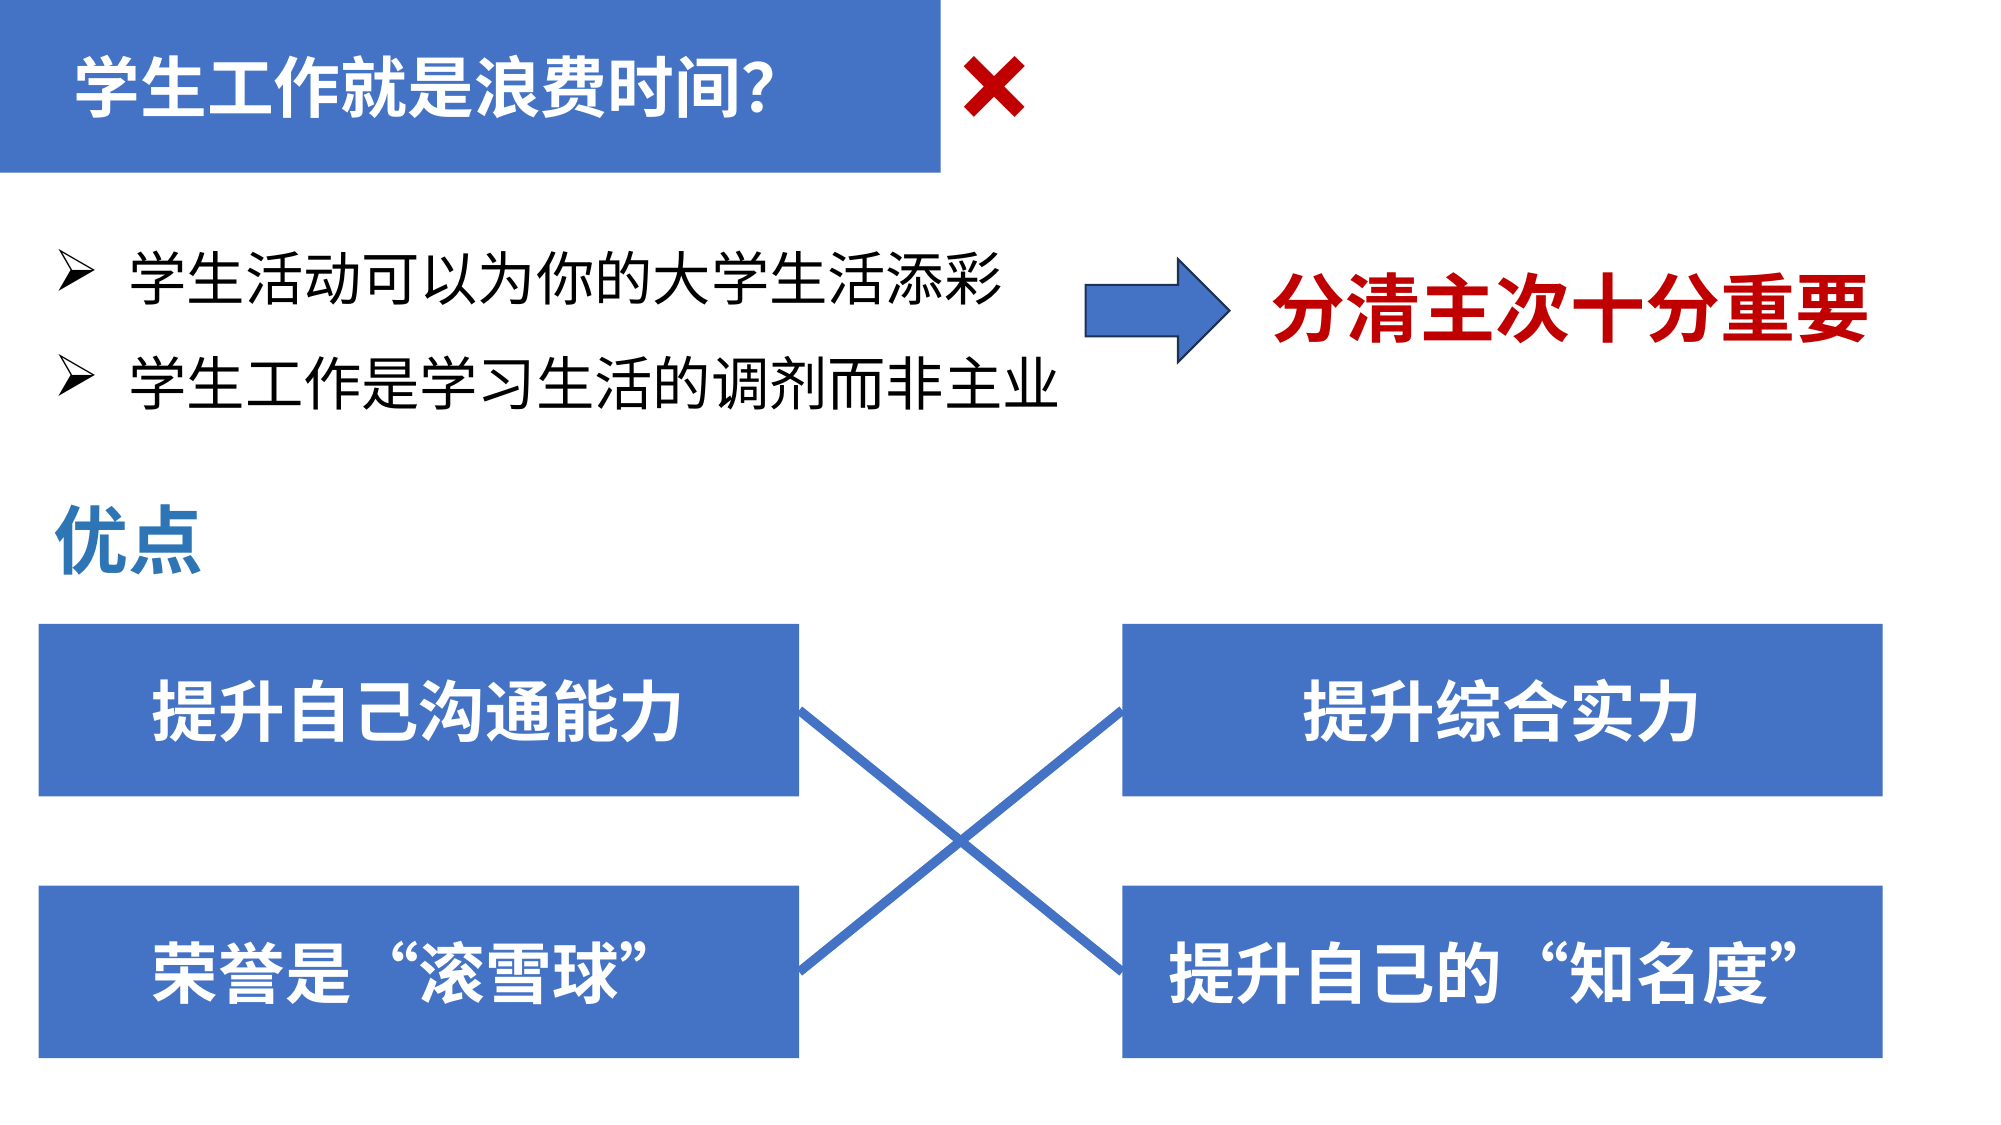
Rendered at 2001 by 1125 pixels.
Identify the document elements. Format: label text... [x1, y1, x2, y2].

text_box 优点 [38, 486, 522, 592]
text_box 分清主次十分重要 [1255, 254, 1927, 360]
text_box 提升综合实力 [1121, 623, 1884, 798]
text_box 学生活动可以为你的大学生活添彩 学生工作是学习生活的调剂而非主业 [38, 200, 1256, 425]
text_box [1084, 256, 1231, 365]
text_box 提升自己沟通能力 [38, 623, 800, 798]
text_box 学生工作就是浪费时间？ [59, 38, 940, 133]
text_box × [940, 0, 1941, 171]
text_box [0, 0, 942, 174]
text_box 荣誉是“滚雪球” [38, 885, 800, 1059]
text_box 提升自己的“知名度” [1121, 885, 1884, 1059]
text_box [799, 710, 1123, 973]
